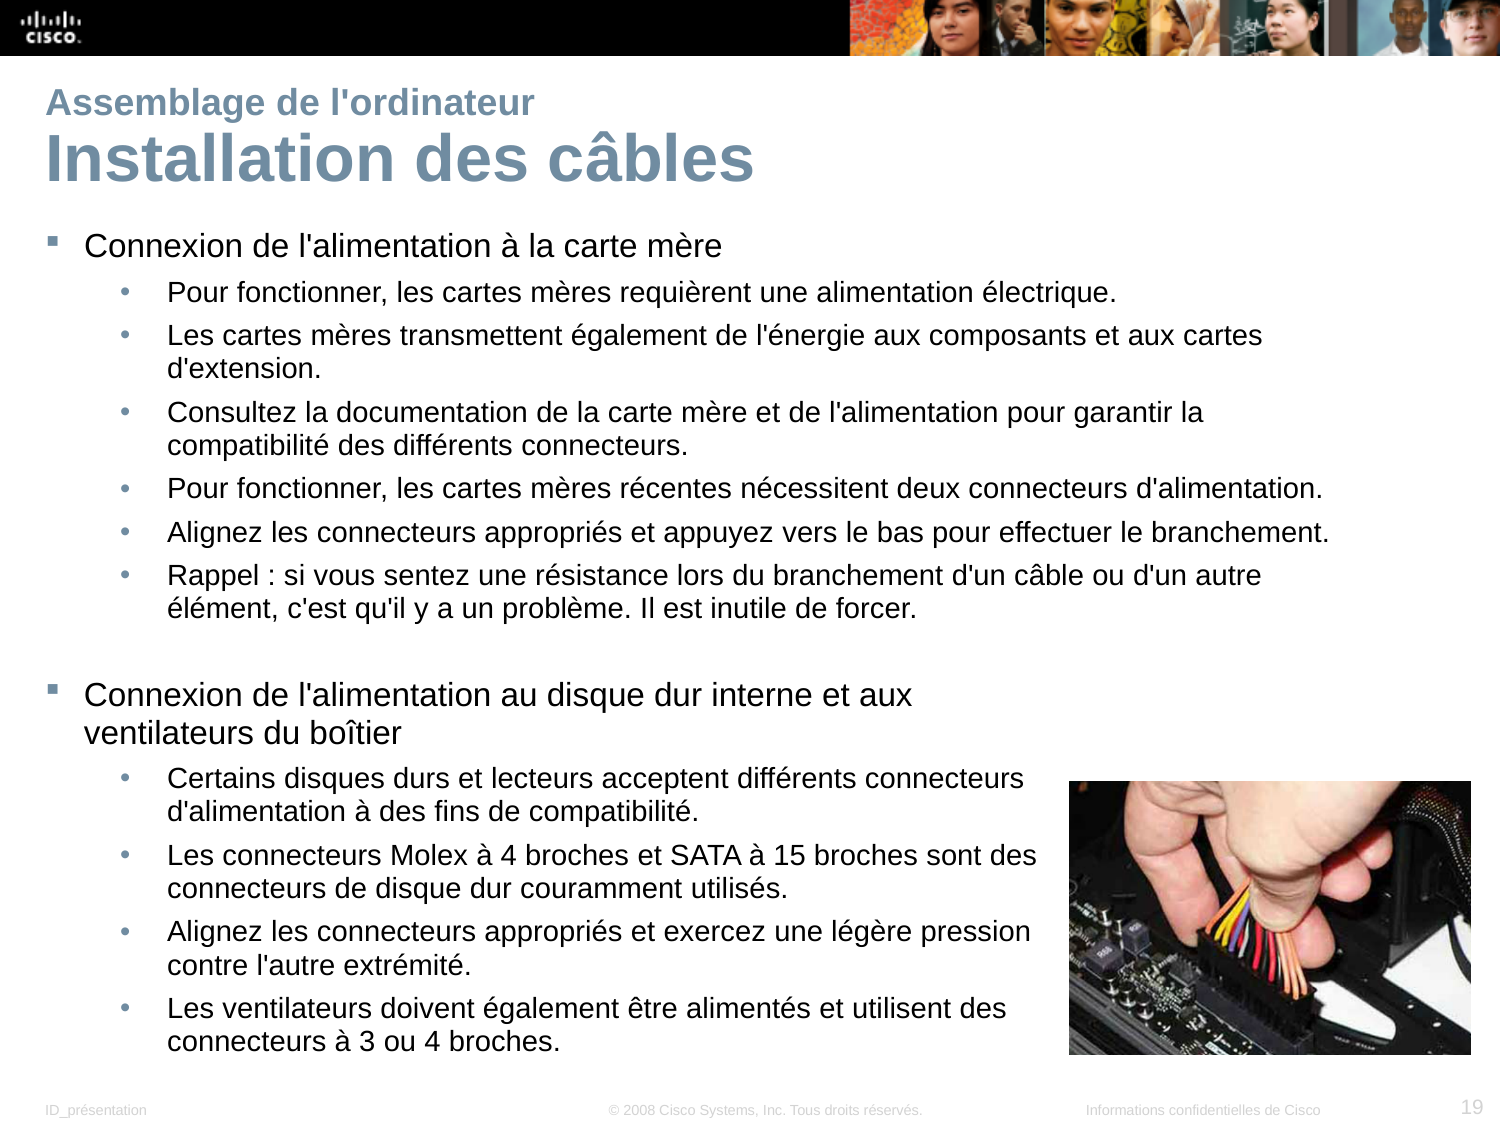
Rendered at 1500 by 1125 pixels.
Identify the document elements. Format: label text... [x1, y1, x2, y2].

picture [0, 0, 1500, 56]
list Connexion de l'alimentation à la carte mère Pour fonctionner, les cartes mères requièrent une alimentation électrique. Les cartes mères transmettent également de l'énergie aux composants et aux cartes d'extension. Consultez la documentation de la carte mère et de l'alimentation pour garantir la compatibilité des différents connecteurs. Pour fonctionner, les cartes mères récentes nécessitent deux connecteurs d'alimentation. Alignez les connecteurs appropriés et appuyez vers le bas pour effectuer le branchement. Rappel : si vous sentez une résistance lors du branchement d'un câble ou d'un autre élément, c'est qu'il y a un problème. Il est inutile de forcer. [31, 220, 1353, 688]
title Assemblage de l'ordinateur Installation des câbles [31, 64, 1471, 203]
text_box Connexion de l'alimentation au disque dur interne et aux ventilateurs du boîtier Certains disques durs et lecteurs acceptent différents connecteurs d'alimentation à des fins de compatibilité. Les connecteurs Molex à 4 broches et SATA à 15 broches sont des connecteurs de disque dur couramment utilisés. Alignez les connecteurs appropriés et exercez une légère pression contre l'autre extrémité. Les ventilateurs doivent également être alimentés et utilisent des connecteurs à 3 ou 4 broches. [31, 669, 1070, 1125]
picture [1068, 780, 1471, 1055]
